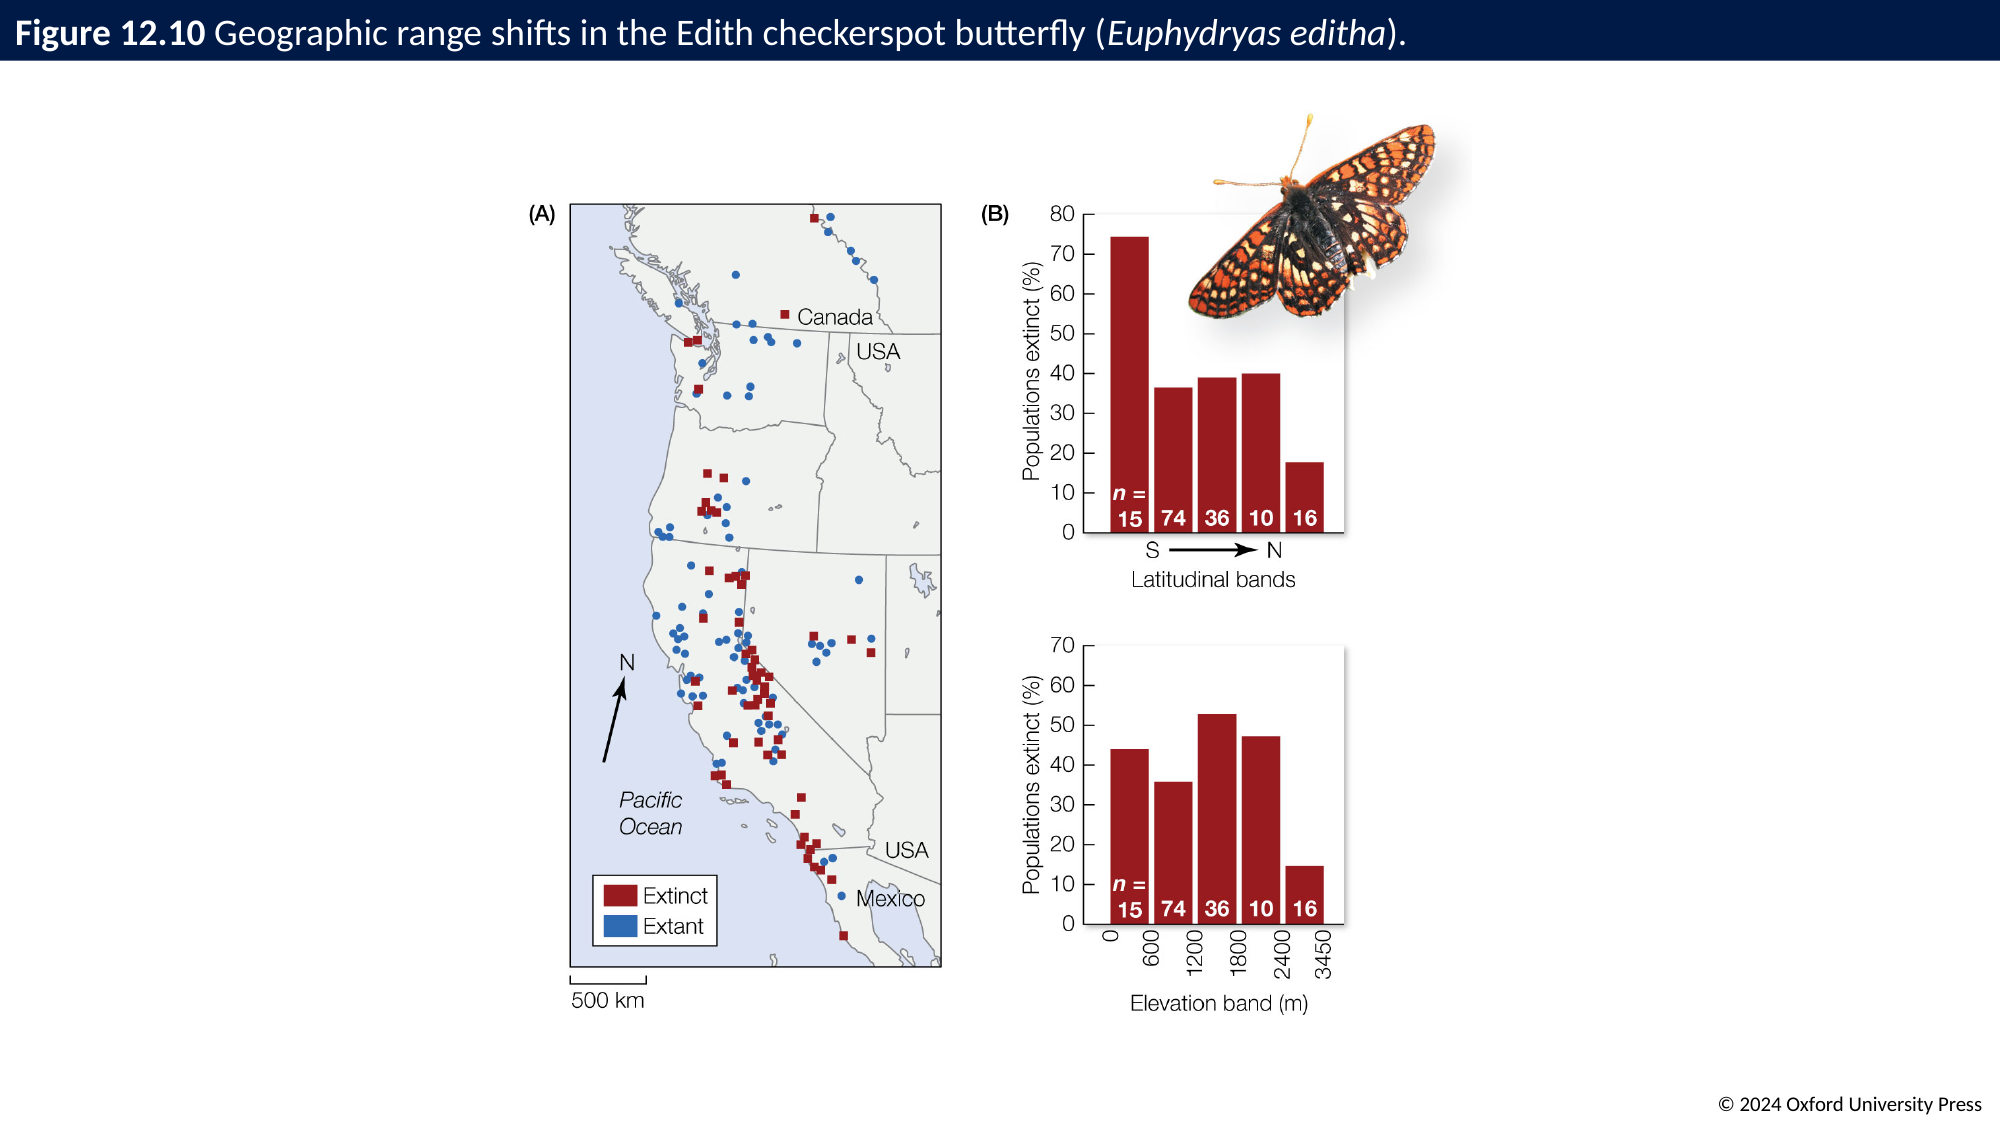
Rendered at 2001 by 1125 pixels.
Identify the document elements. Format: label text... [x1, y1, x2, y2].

picture [528, 109, 1472, 1016]
title Figure 12.10 Geographic range shifts in the Edith checkerspot butterfly (Euphydryas editha). [0, 0, 2000, 61]
